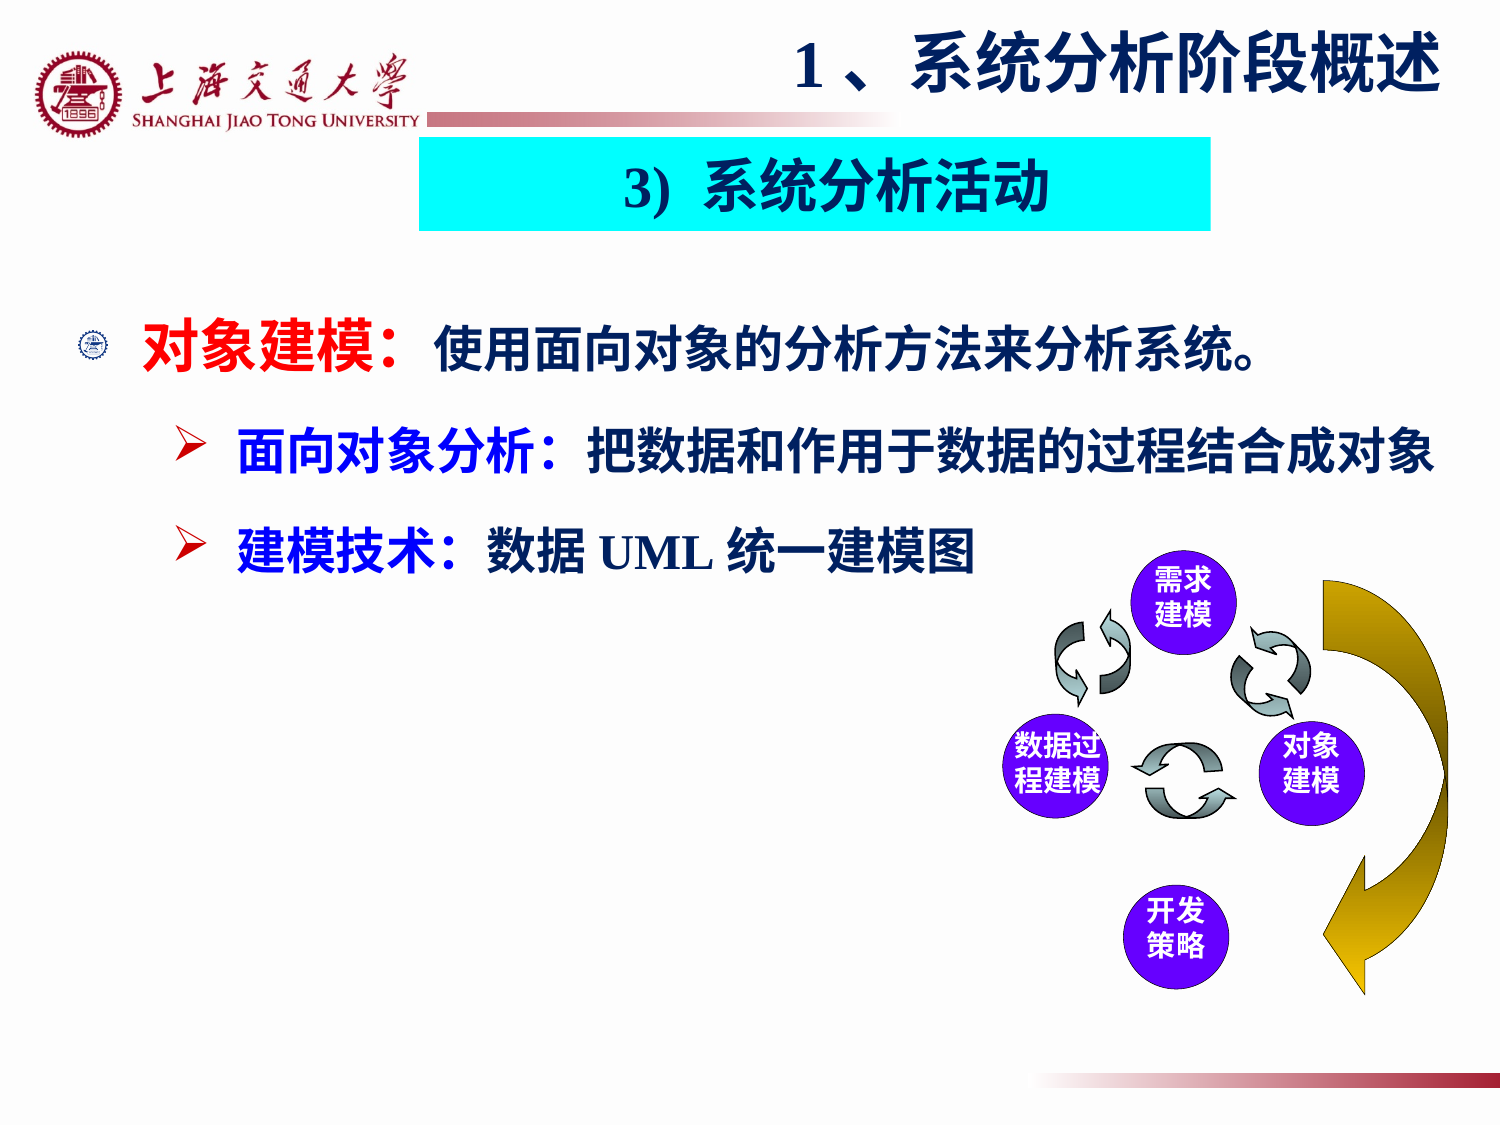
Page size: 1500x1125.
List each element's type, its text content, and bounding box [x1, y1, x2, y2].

list 对象建模：使用面向对象的分析方法来分析系统。 面向对象分析：把数据和作用于数据的过程结合成对象 建模技术：数据UML统一建模图 [52, 266, 1459, 1048]
text_box 1、系统分析阶段概述 [182, 7, 1458, 116]
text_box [997, 550, 1449, 1004]
text_box 3) 系统分析活动 [419, 137, 1211, 231]
picture [0, 0, 1500, 1125]
